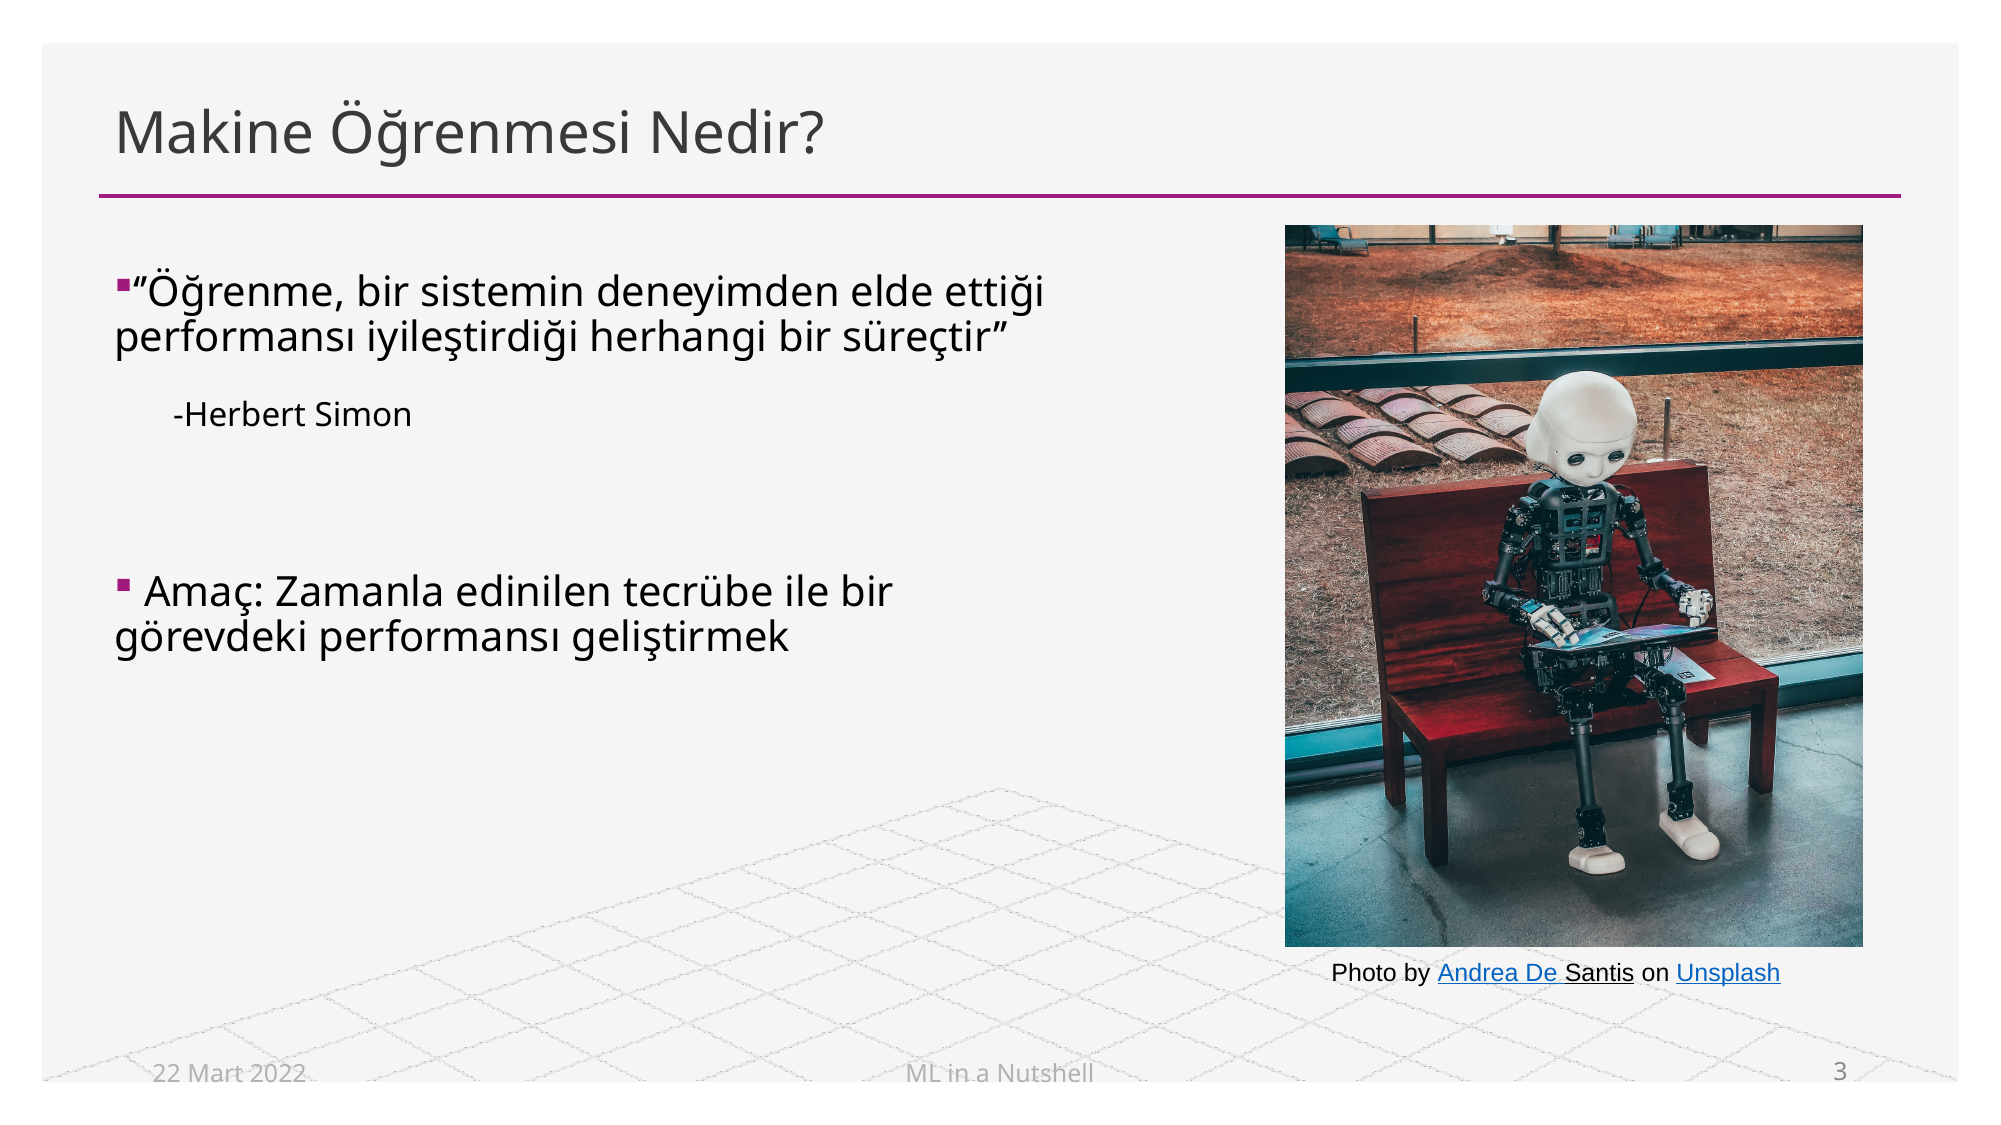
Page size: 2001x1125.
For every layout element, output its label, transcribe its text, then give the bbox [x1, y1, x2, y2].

title Makine Öğrenmesi Nedir? [99, 73, 1901, 197]
picture [43, 225, 1956, 1081]
footer ML in a Nutshell [662, 1042, 1338, 1103]
text_box Photo by Andrea De Santis on Unsplash [1316, 947, 1832, 977]
slide_number 3 [1412, 1042, 1863, 1103]
list ‘’Öğrenme, bir sistemin deneyimden elde ettiği performansı iyileştirdiği herhangi bir süreçtir’’ -Herbert Simon Amaç: Zamanla edinilen tecrübe ile bir görevdeki performansı geliştirmek [99, 263, 1082, 1021]
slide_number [137, 1042, 588, 1103]
